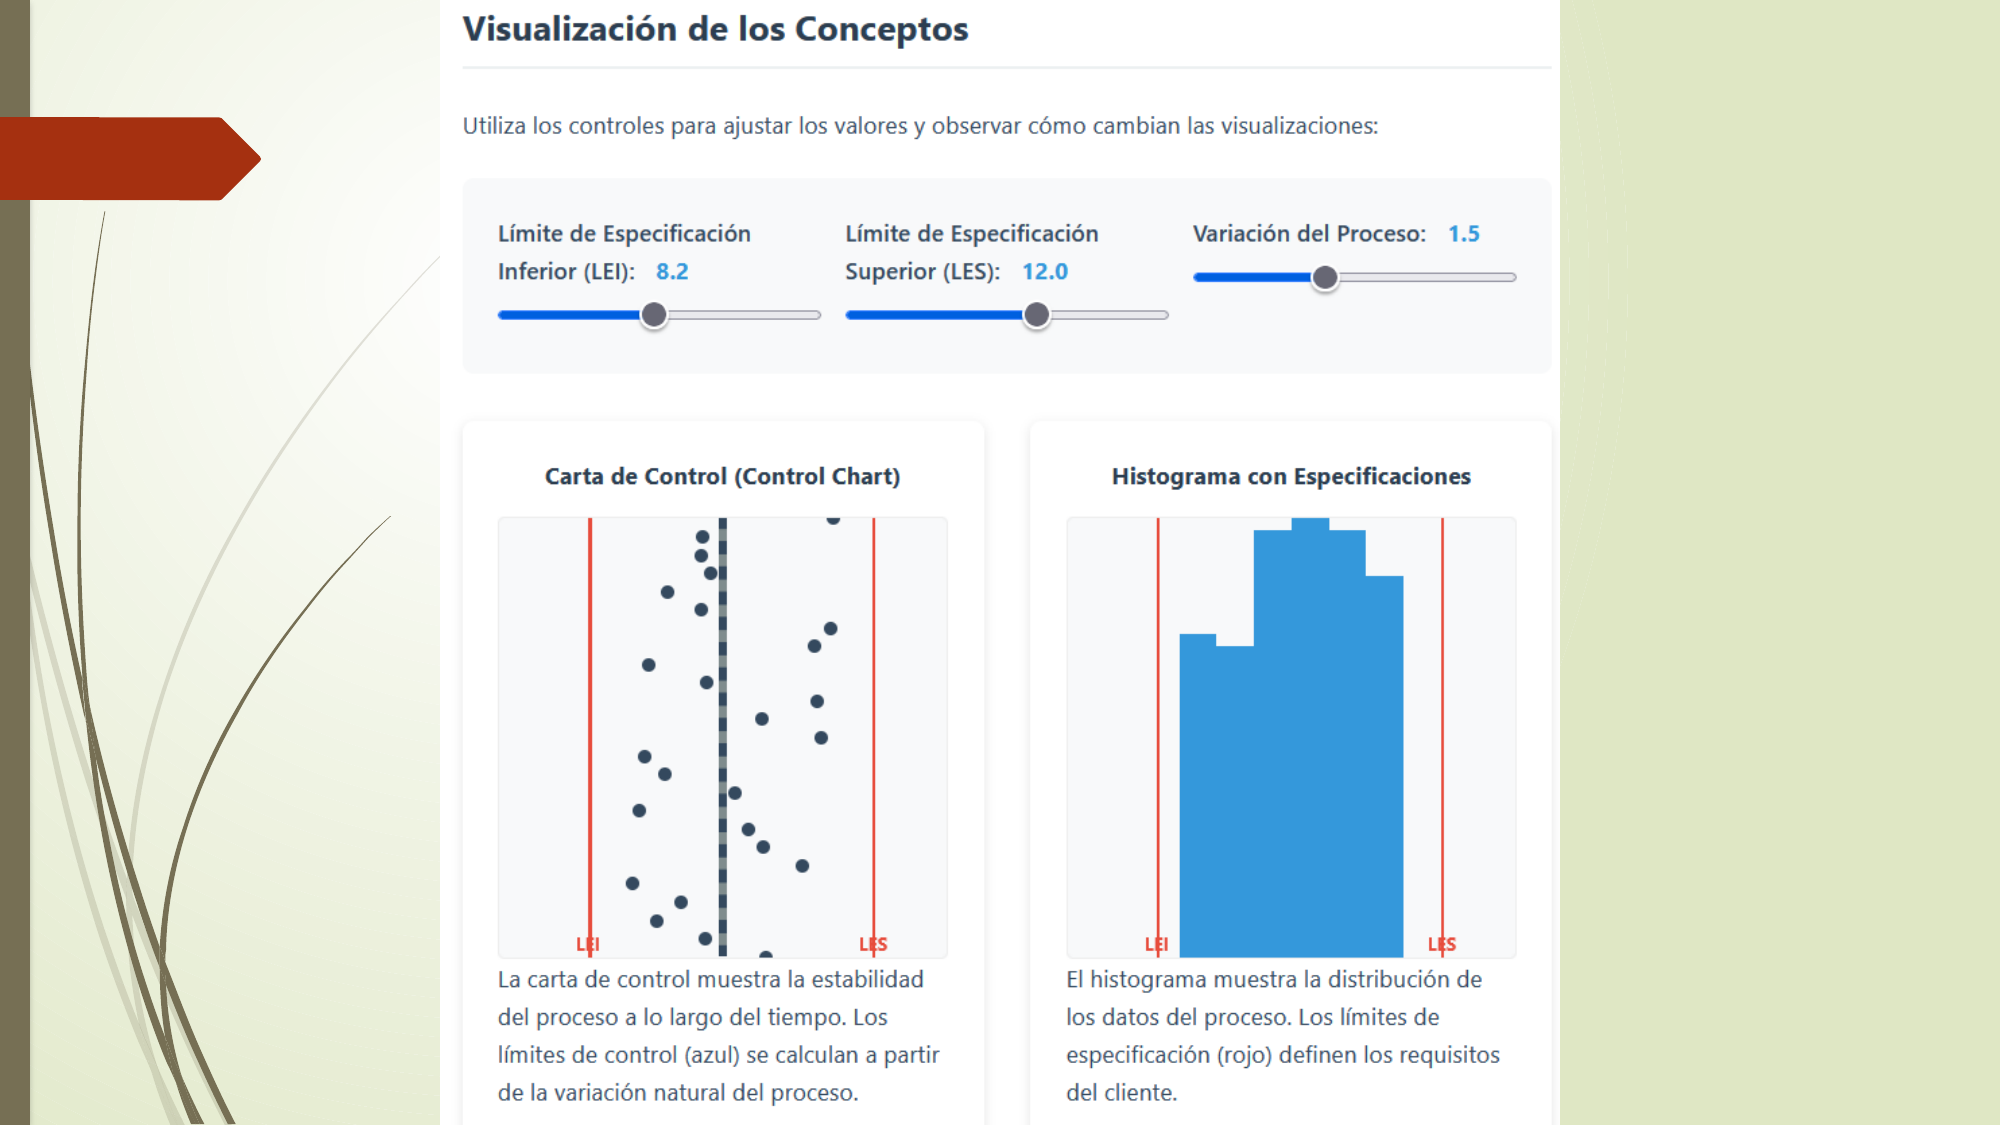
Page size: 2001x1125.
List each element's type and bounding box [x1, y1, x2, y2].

picture [439, 0, 1561, 1125]
